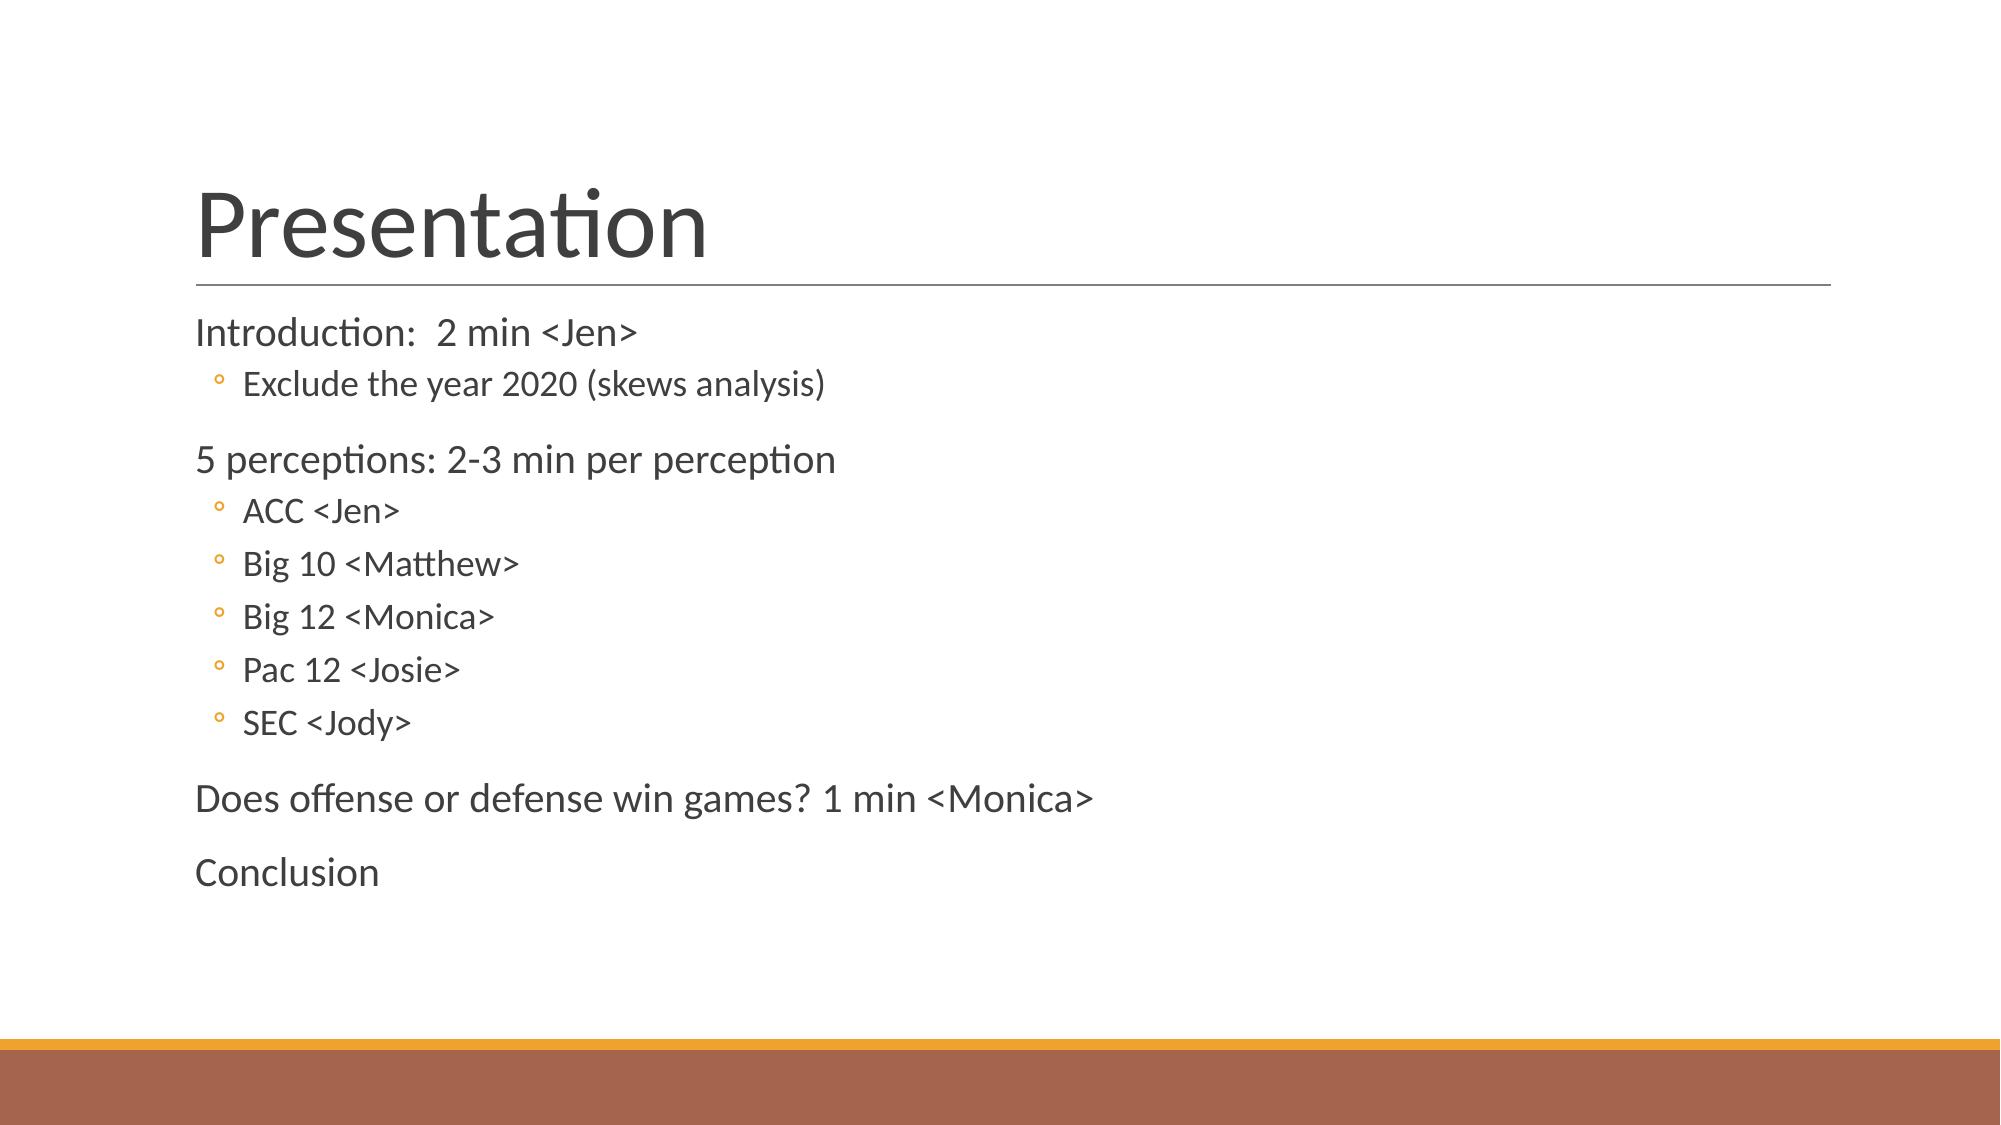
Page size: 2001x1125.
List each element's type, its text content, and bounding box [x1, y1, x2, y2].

list Introduction: 2 min <Jen> Exclude the year 2020 (skews analysis) 5 perceptions: 2-3 min per perception ACC <Jen> Big 10 <Matthew> Big 12 <Monica> Pac 12 <Josie> SEC <Jody> Does offense or defense win games? 1 min <Monica> Conclusion [180, 302, 1830, 963]
title Presentation [180, 47, 1830, 285]
